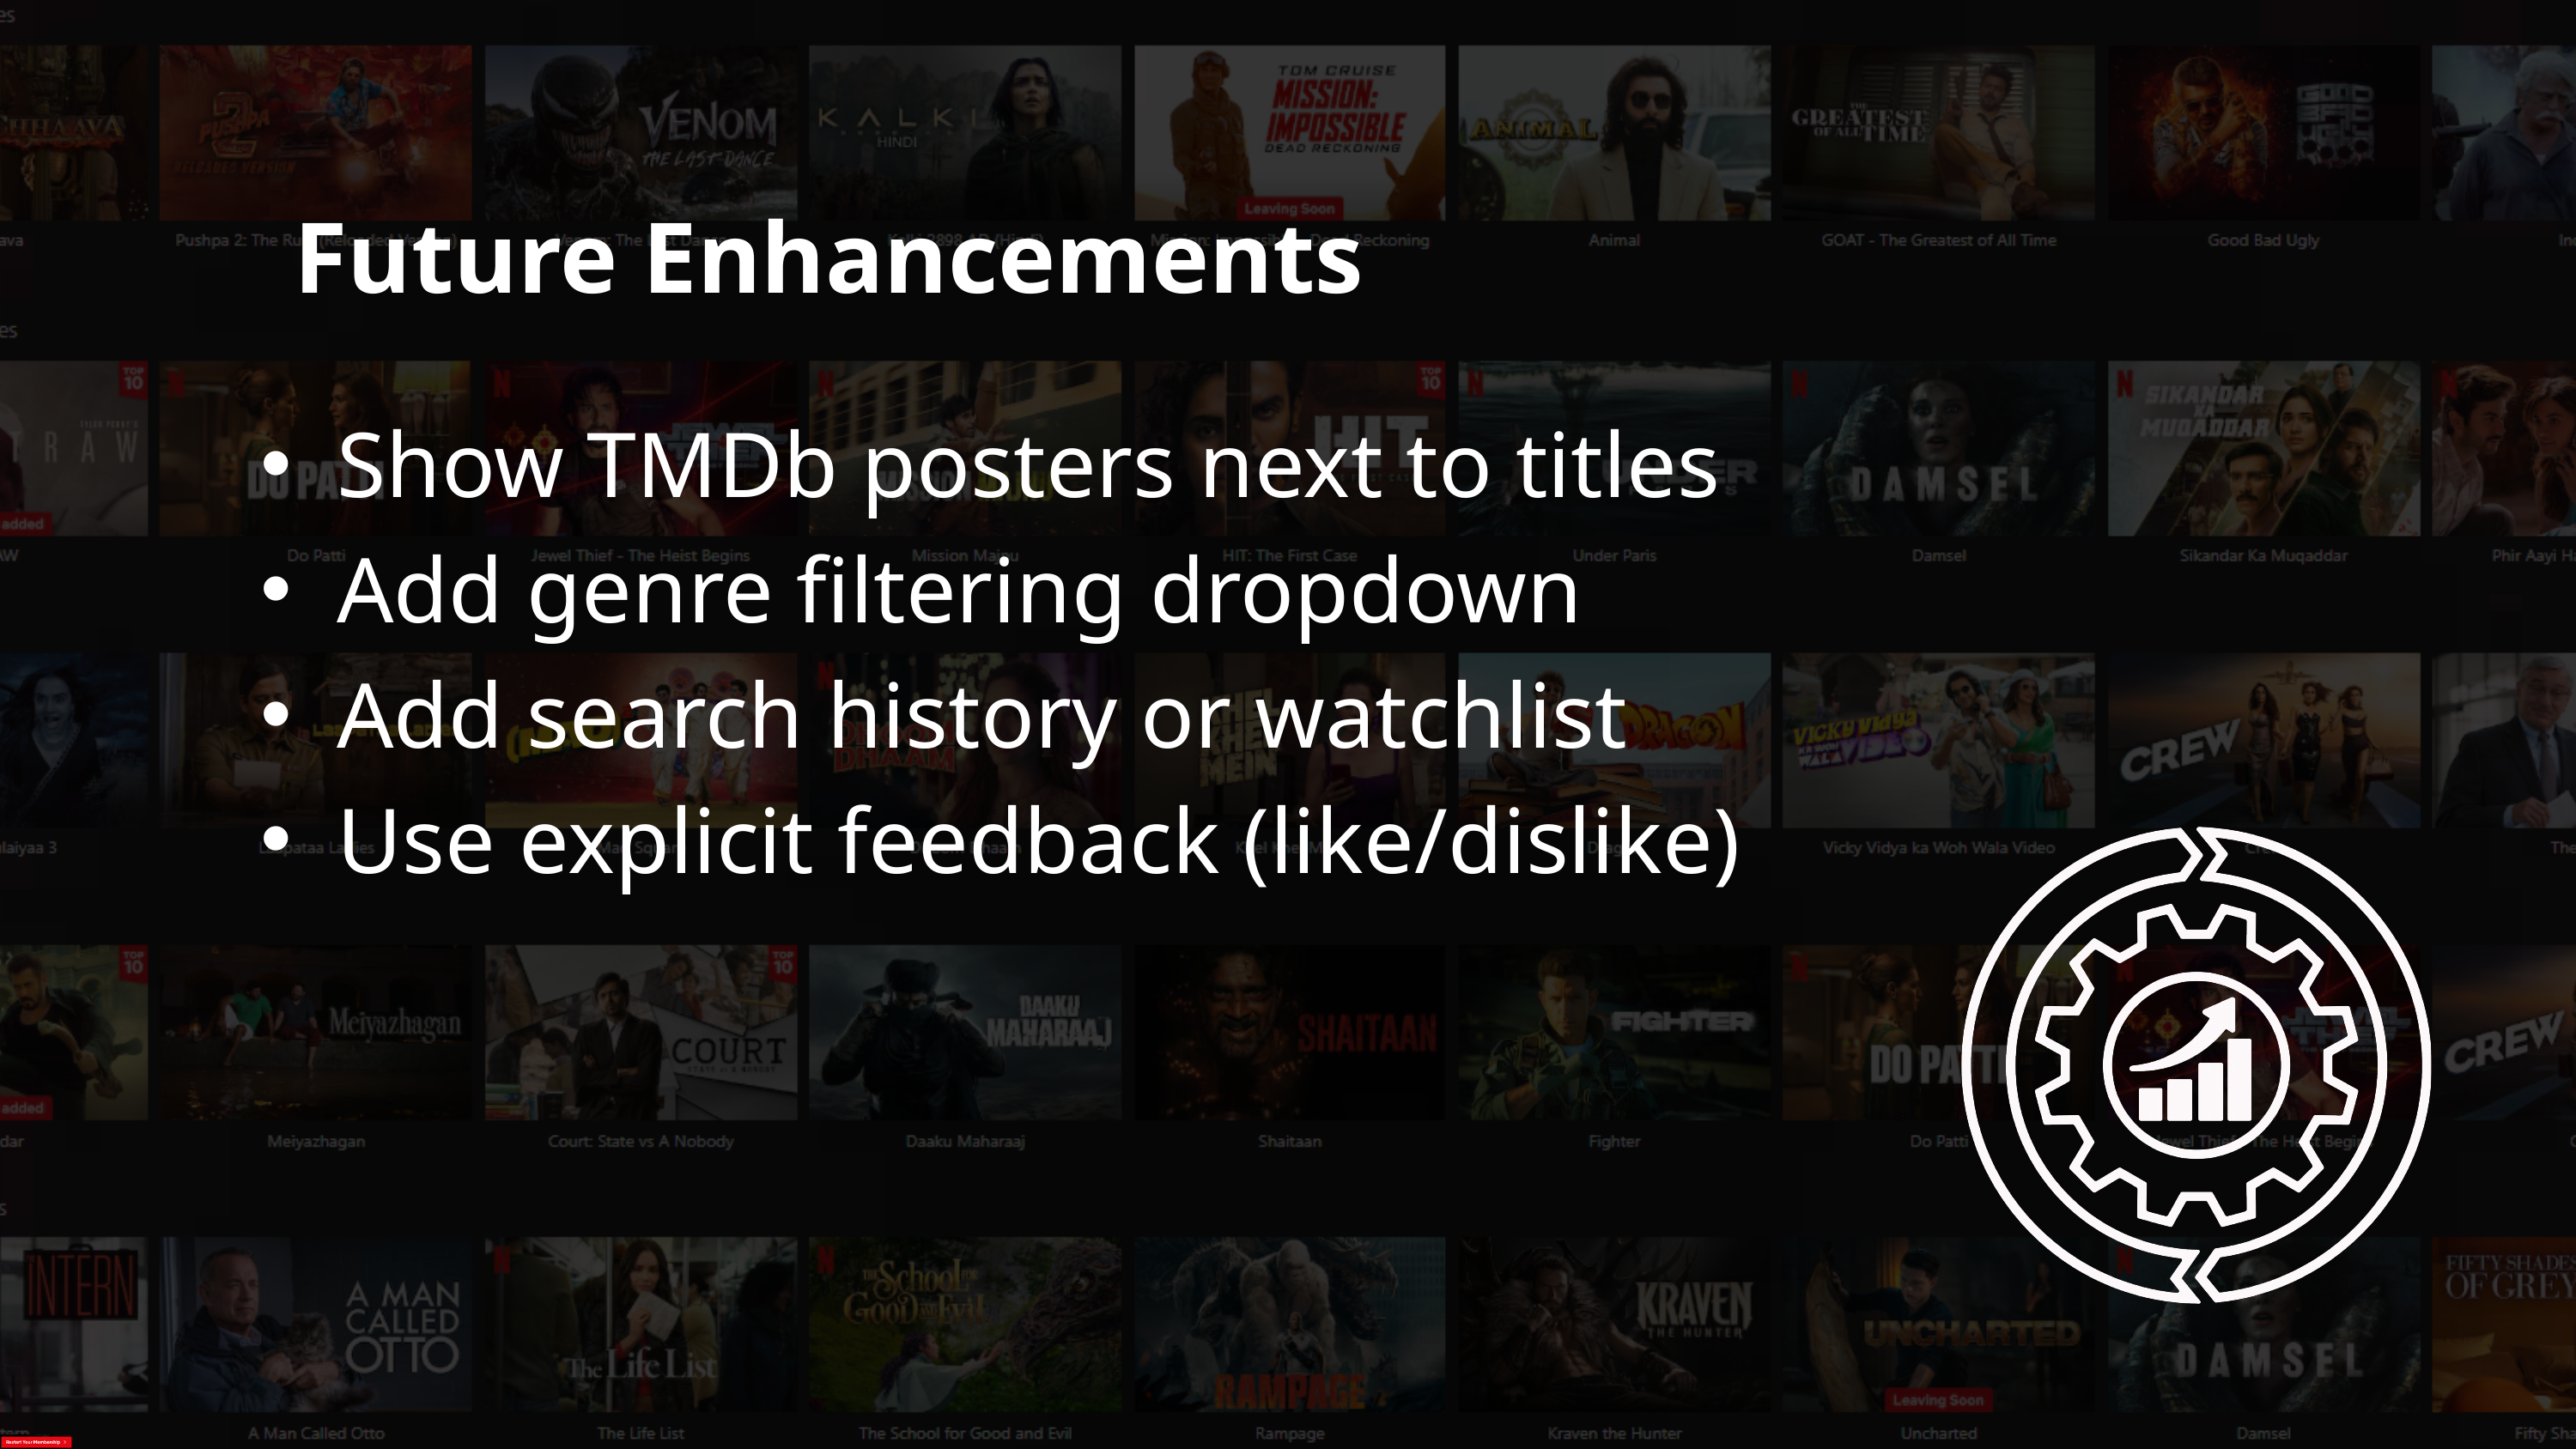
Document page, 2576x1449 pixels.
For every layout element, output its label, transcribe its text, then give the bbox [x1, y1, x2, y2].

text_box Show TMDb posters next to titles Add genre filtering dropdown Add search history or watchlist Use explicit feedback (like/dislike) [185, 391, 2432, 892]
text_box [0, 1434, 73, 1449]
text_box [1961, 827, 2432, 1304]
text_box [0, 0, 2576, 1449]
text_box Future Enhancements [269, 175, 1428, 312]
